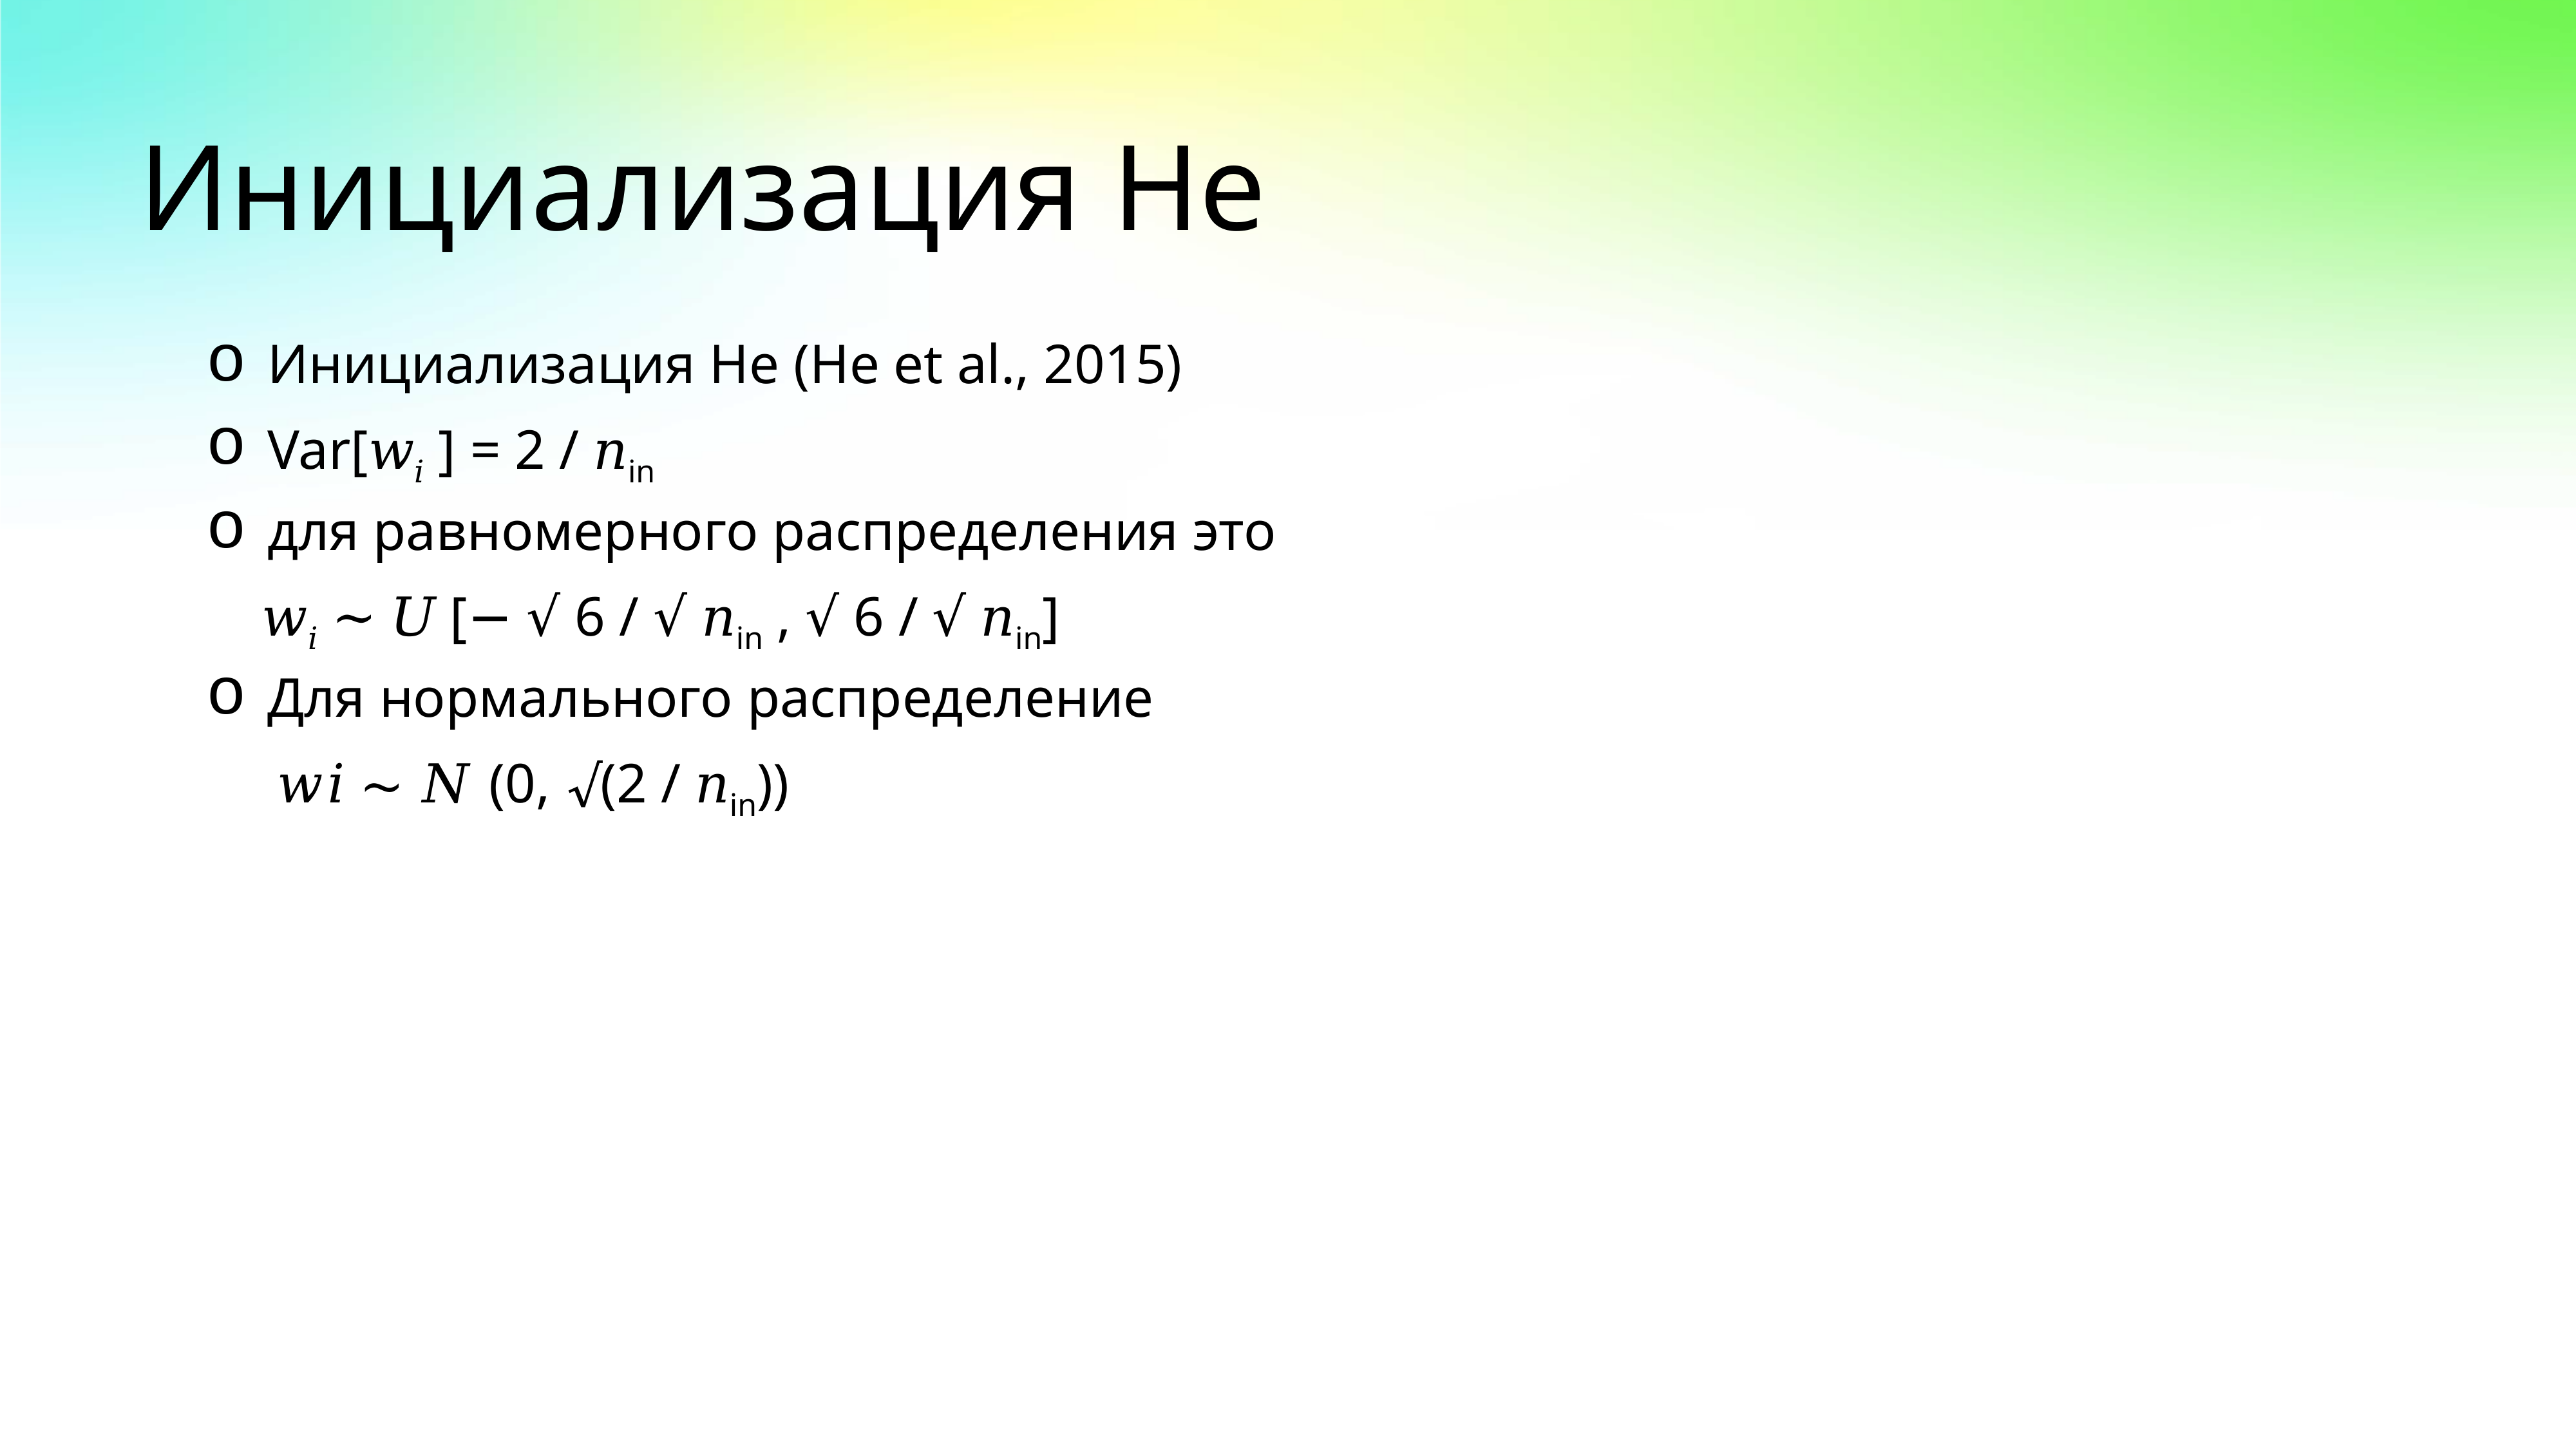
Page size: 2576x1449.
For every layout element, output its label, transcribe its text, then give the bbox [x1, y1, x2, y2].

text_box Инициализация He (He et al., 2015) Var[𝑤𝑖 ] = 2 / 𝑛in для равномерного распределения это 𝑤𝑖 ∼ 𝑈 [− √ 6 / √ 𝑛in , √ 6 / √ 𝑛in] Для нормального распределение 𝑤𝑖 ∼ 𝑁 (0, √(2 / 𝑛in)) [134, 332, 2442, 1315]
title Инициализация He [133, 107, 2443, 350]
picture [0, 0, 2576, 1449]
